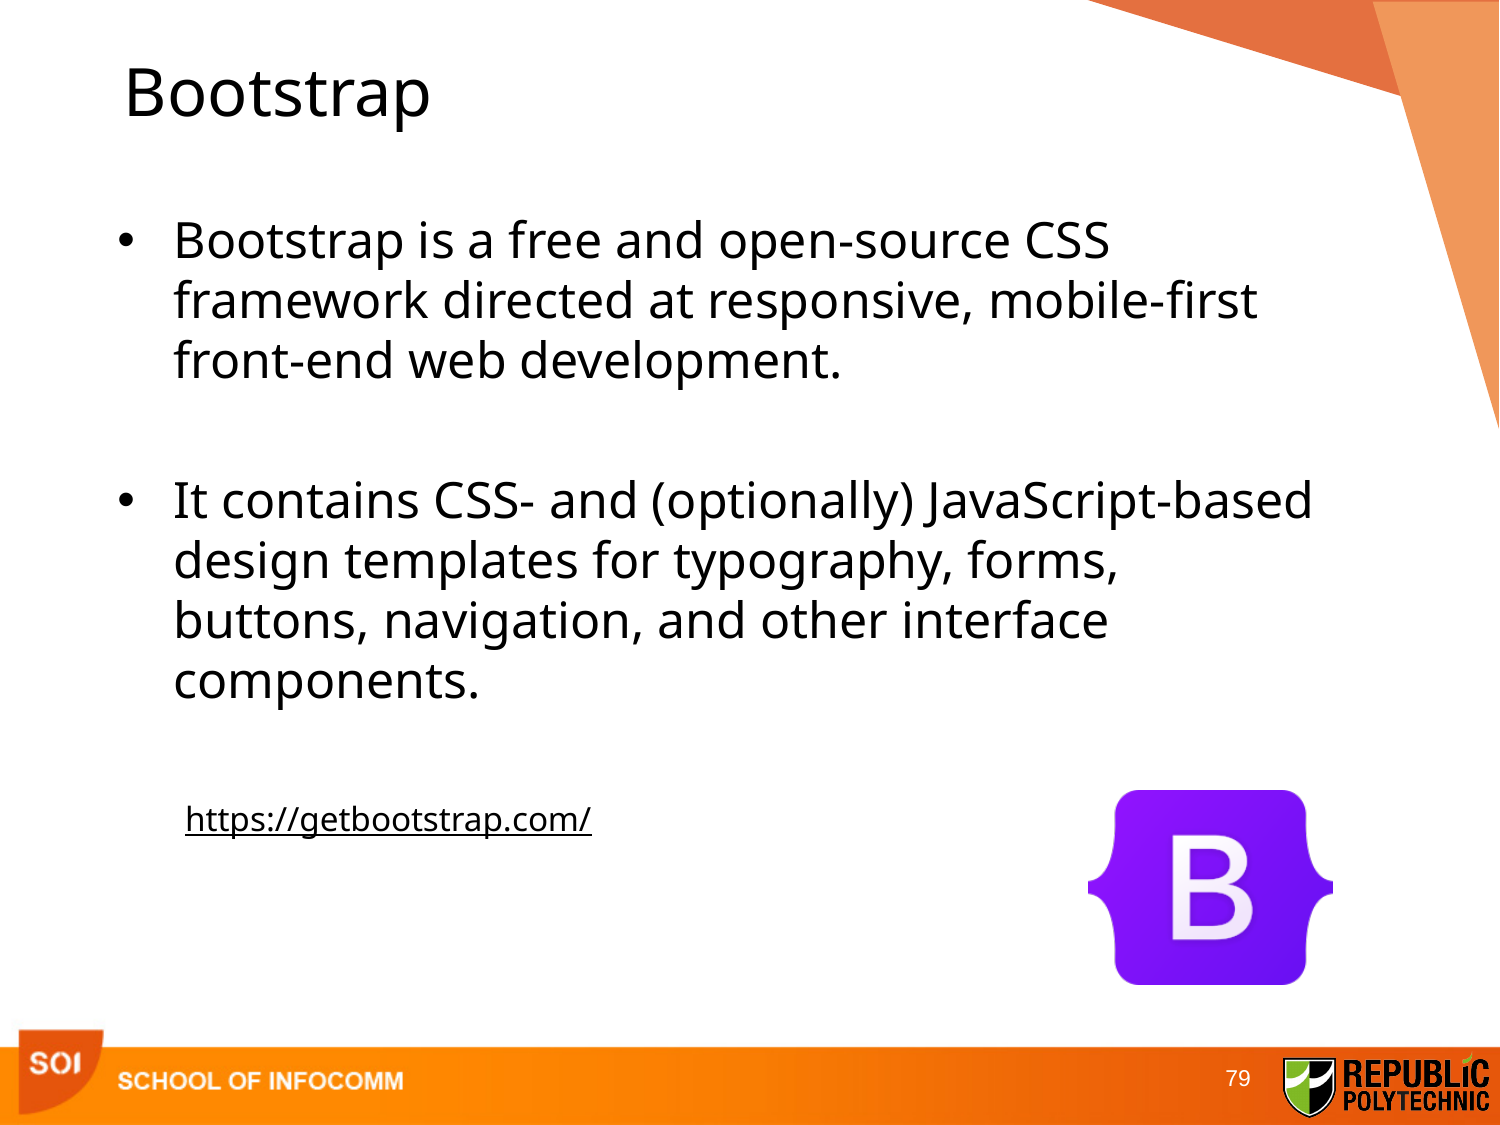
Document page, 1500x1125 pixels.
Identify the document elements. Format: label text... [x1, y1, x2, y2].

title Bootstrap [109, 42, 1129, 142]
slide_number 79 [1210, 1056, 1500, 1117]
list Bootstrap is a free and open-source CSS framework directed at responsive, mobile-first front-end web development. It contains CSS- and (optionally) JavaScript-based design templates for typography, forms, buttons, navigation, and other interface components. [102, 201, 1333, 871]
text_box https://getbootstrap.com/ [170, 790, 616, 851]
picture [0, 0, 1500, 1125]
